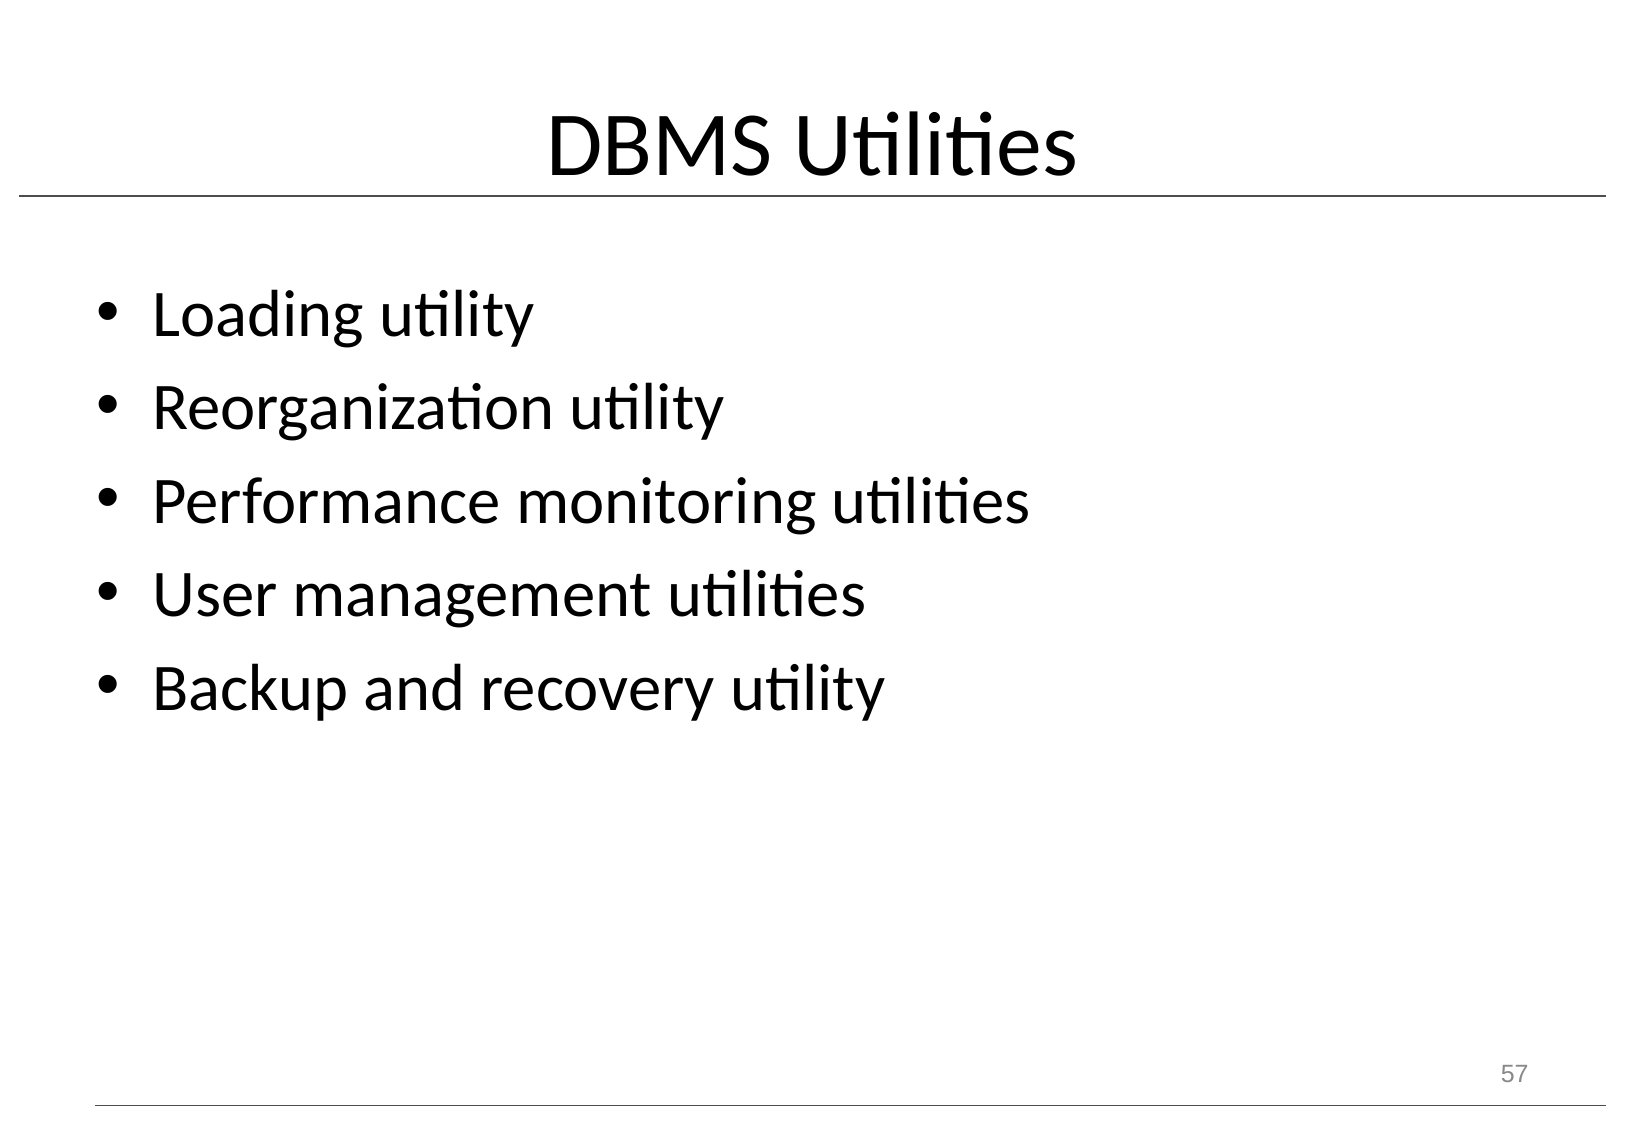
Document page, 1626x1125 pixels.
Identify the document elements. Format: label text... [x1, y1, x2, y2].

list Loading utility Reorganization utility Performance monitoring utilities User management utilities Backup and recovery utility [81, 262, 1544, 1005]
slide_number 57 [1164, 1042, 1544, 1103]
title DBMS Utilities [81, 45, 1544, 233]
